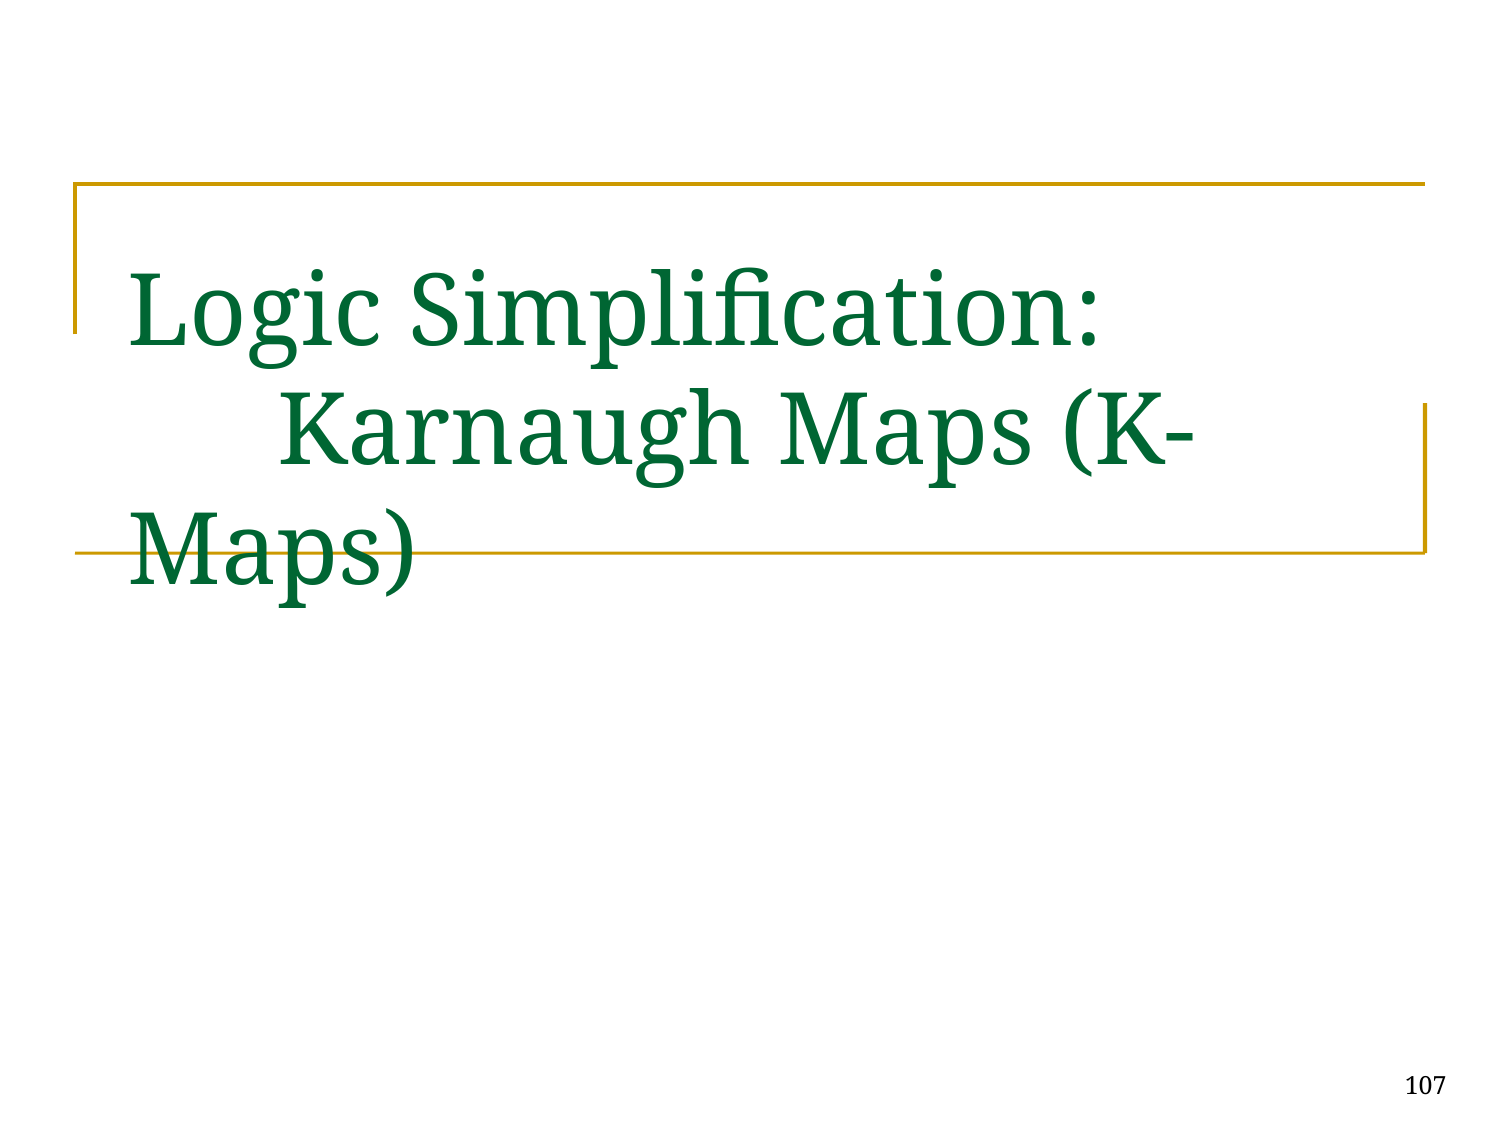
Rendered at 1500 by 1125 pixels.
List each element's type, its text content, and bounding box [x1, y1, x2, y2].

slide_number 107 [1111, 1036, 1462, 1112]
title Logic Simplification: Karnaugh Maps (K-Maps) [112, 237, 1413, 525]
